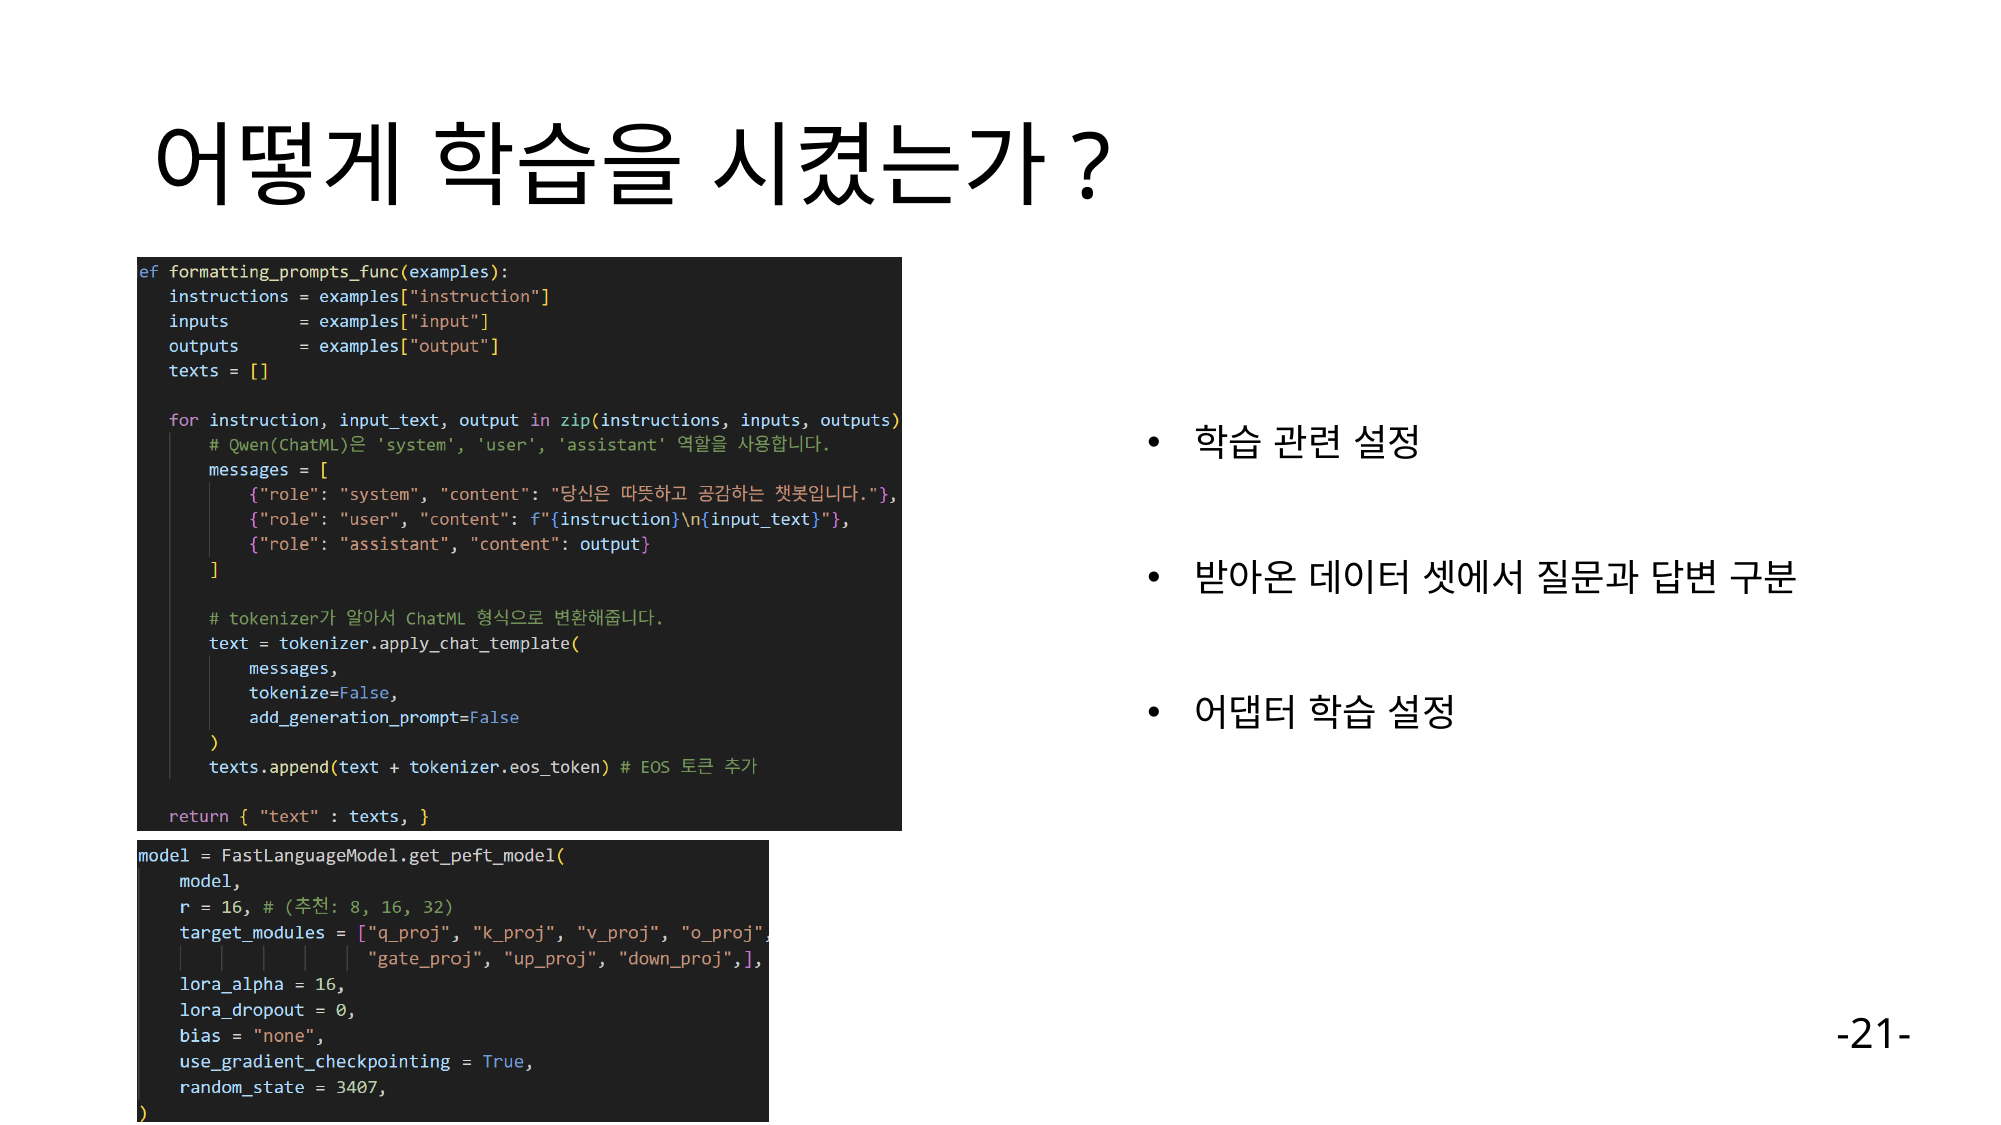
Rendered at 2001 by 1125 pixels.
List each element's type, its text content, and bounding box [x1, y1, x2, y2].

text_box -21- [1821, 999, 1927, 1065]
picture [136, 257, 903, 832]
title 어떻게 학습을 시켰는가? [137, 59, 1863, 278]
text_box 학습 관련 설정 받아온 데이터 셋에서 질문과 답변 구분 어댑터 학습 설정 [1132, 388, 1814, 742]
picture [136, 839, 770, 1122]
